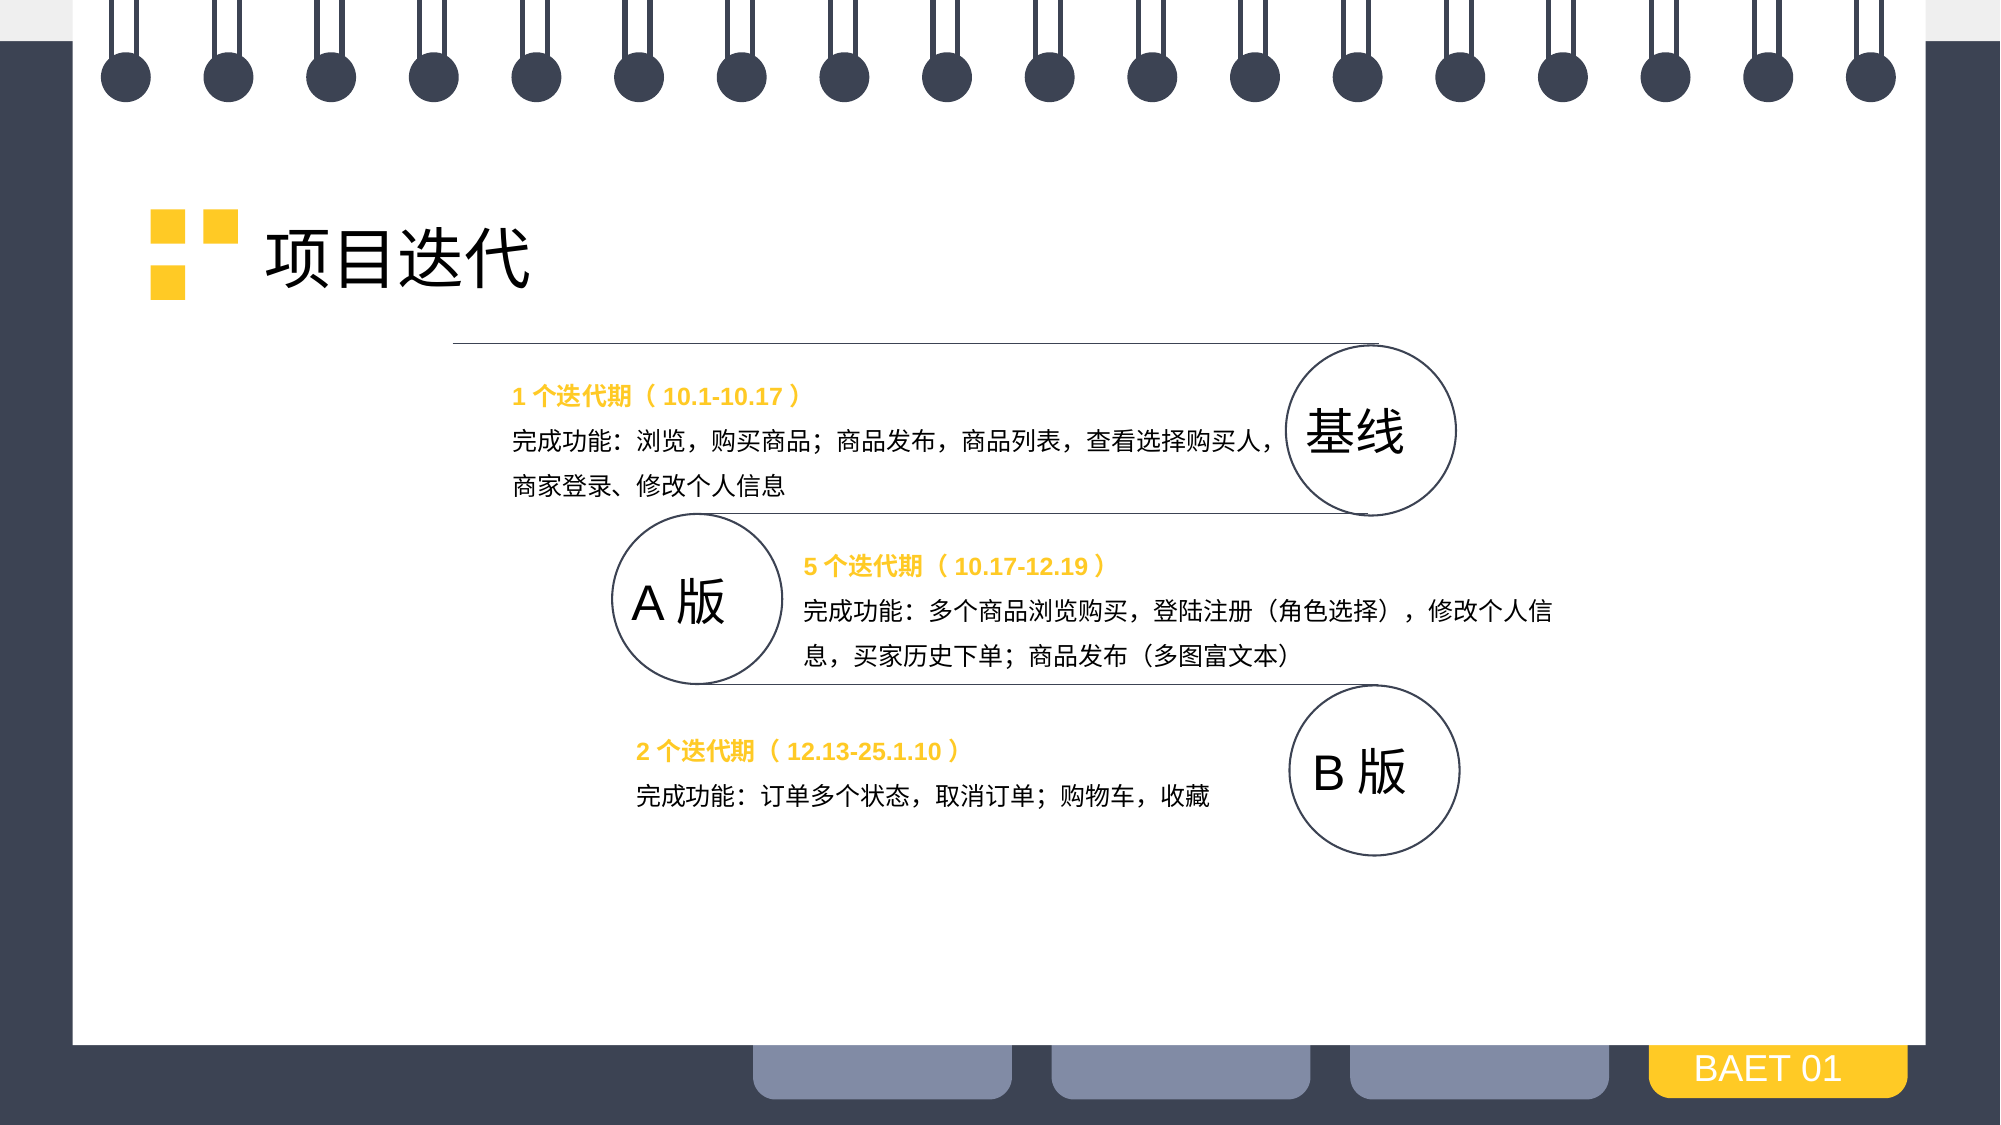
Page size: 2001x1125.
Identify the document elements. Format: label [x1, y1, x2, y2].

text_box [1050, 1046, 1312, 1101]
text_box [0, 42, 2000, 1125]
text_box [1285, 345, 1456, 516]
text_box [72, 0, 1926, 1046]
text_box [612, 513, 783, 685]
text_box [1648, 1046, 1908, 1099]
text_box [1289, 685, 1460, 856]
text_box [1349, 1046, 1611, 1101]
text_box [0, 0, 72, 42]
text_box [1926, 0, 2000, 42]
text_box [150, 209, 238, 300]
text_box [752, 1046, 1014, 1101]
